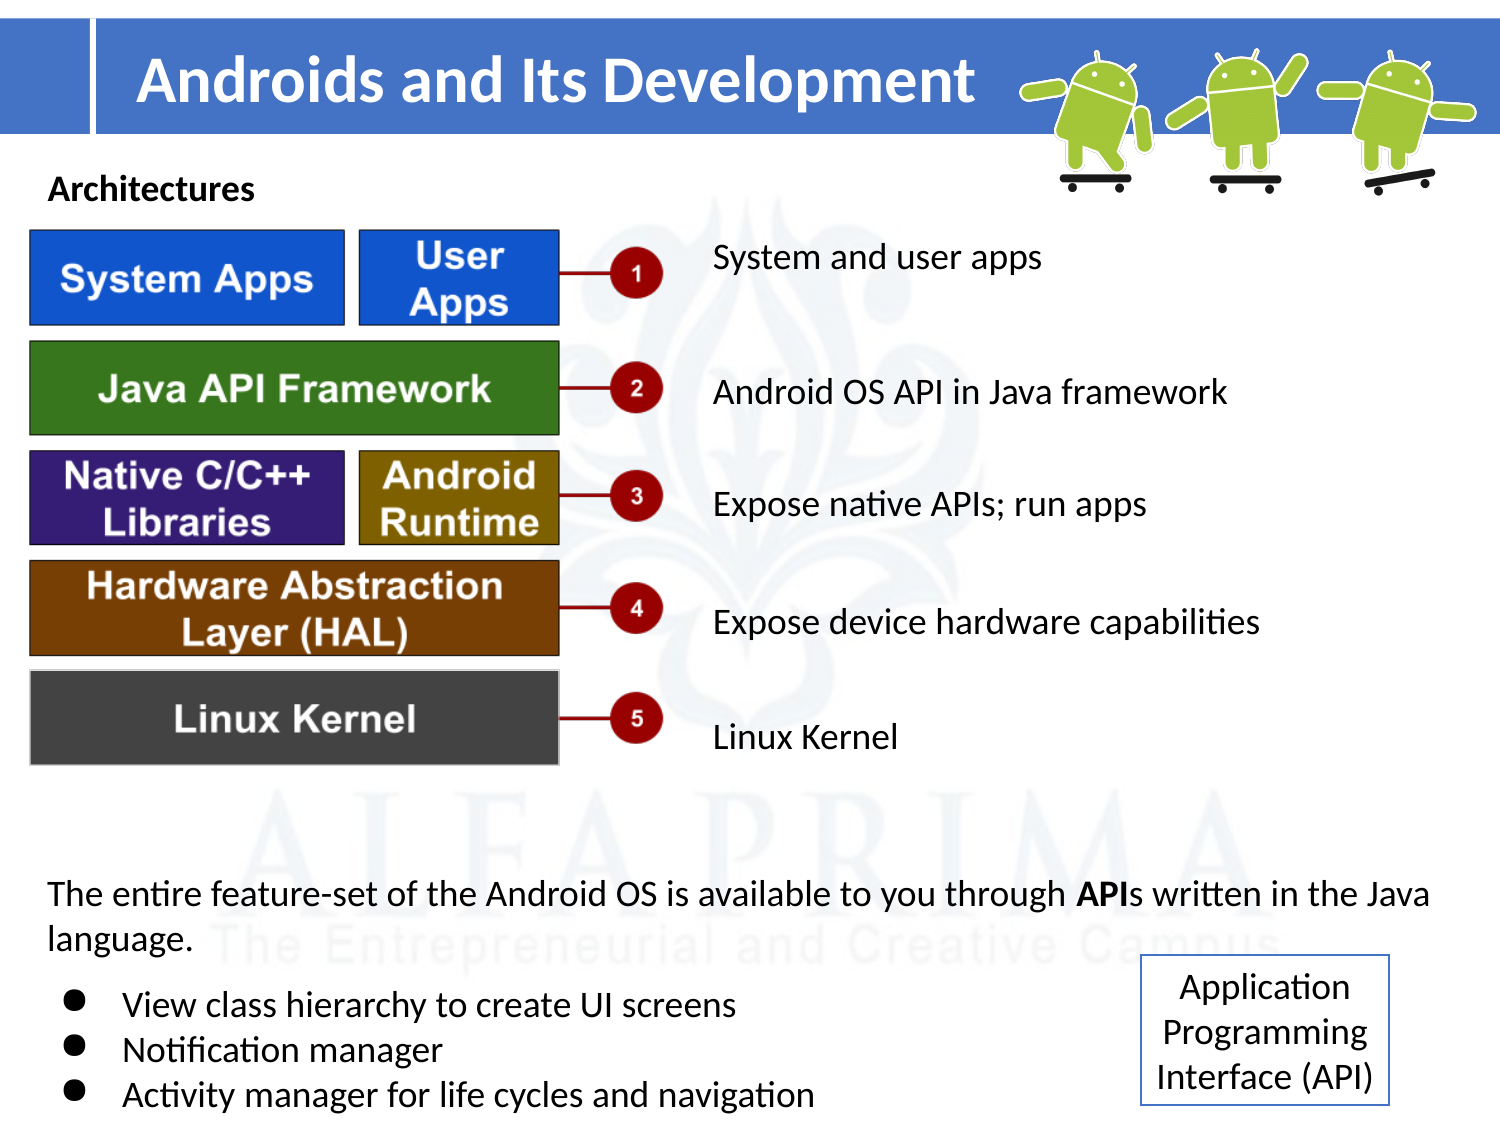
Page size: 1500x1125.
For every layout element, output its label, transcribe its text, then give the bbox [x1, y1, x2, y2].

text_box Architectures [32, 156, 271, 216]
text_box [89, 17, 97, 156]
text_box Androids and Its Development [121, 28, 993, 123]
picture [0, 48, 1500, 1125]
text_box [97, 17, 1500, 135]
text_box System and user apps Android OS API in Java framework Expose native APIs; run apps Expose device hardware capabilities Linux Kernel [686, 216, 1305, 696]
picture [0, 0, 1500, 17]
text_box [0, 17, 89, 135]
text_box Application Programming Interface (API) [1140, 954, 1390, 1106]
text_box The entire feature-set of the Android OS is available to you through APIs written in the Java language. View class hierarchy to create UI screens Notification manager Activity manager for life cycles and navigation [32, 861, 1477, 1123]
